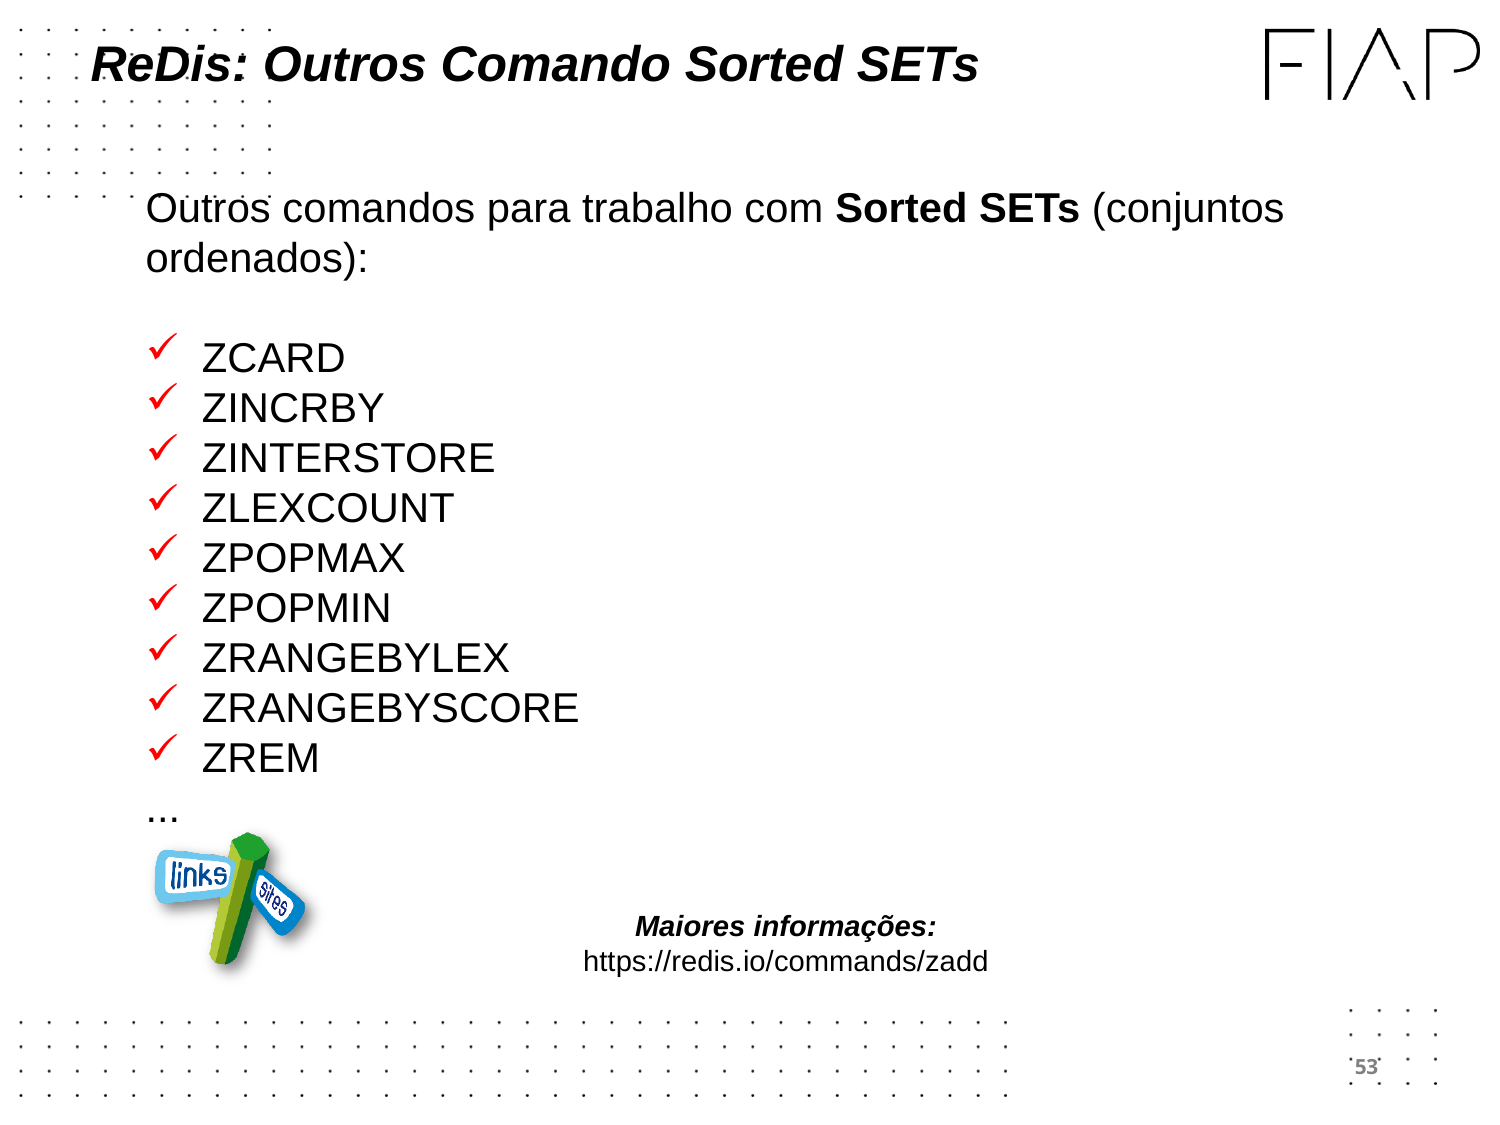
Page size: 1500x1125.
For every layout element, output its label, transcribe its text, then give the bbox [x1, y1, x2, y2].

picture [19, 28, 271, 198]
title ReDis: Outros Comando Sorted SETs [75, 30, 1258, 157]
picture [1265, 28, 1480, 100]
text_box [130, 819, 1450, 990]
picture [1344, 1007, 1437, 1085]
text_box Outros comandos para trabalho com Sorted SETs (conjuntos ordenados): ZCARD ZINCRBY ZINTERSTORE ZLEXCOUNT ZPOPMAX ZPOPMIN ZRANGEBYLEX ZRANGEBYSCORE ZREM ... [130, 173, 1334, 819]
picture [19, 1019, 1007, 1097]
